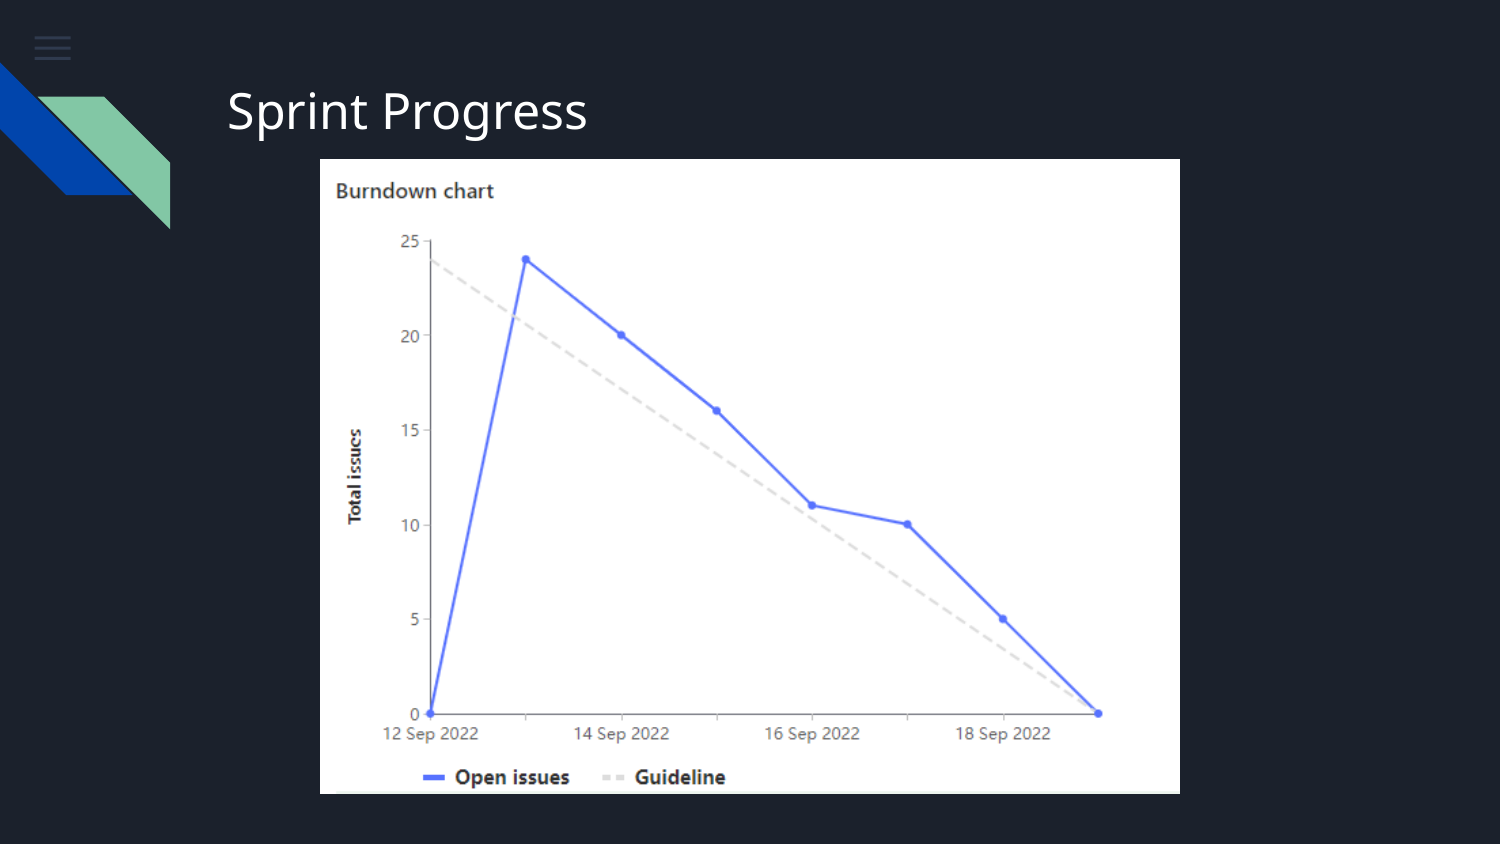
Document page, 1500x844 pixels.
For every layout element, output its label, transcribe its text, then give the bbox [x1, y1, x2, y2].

picture [319, 159, 1181, 794]
title Sprint Progress [212, 64, 629, 160]
